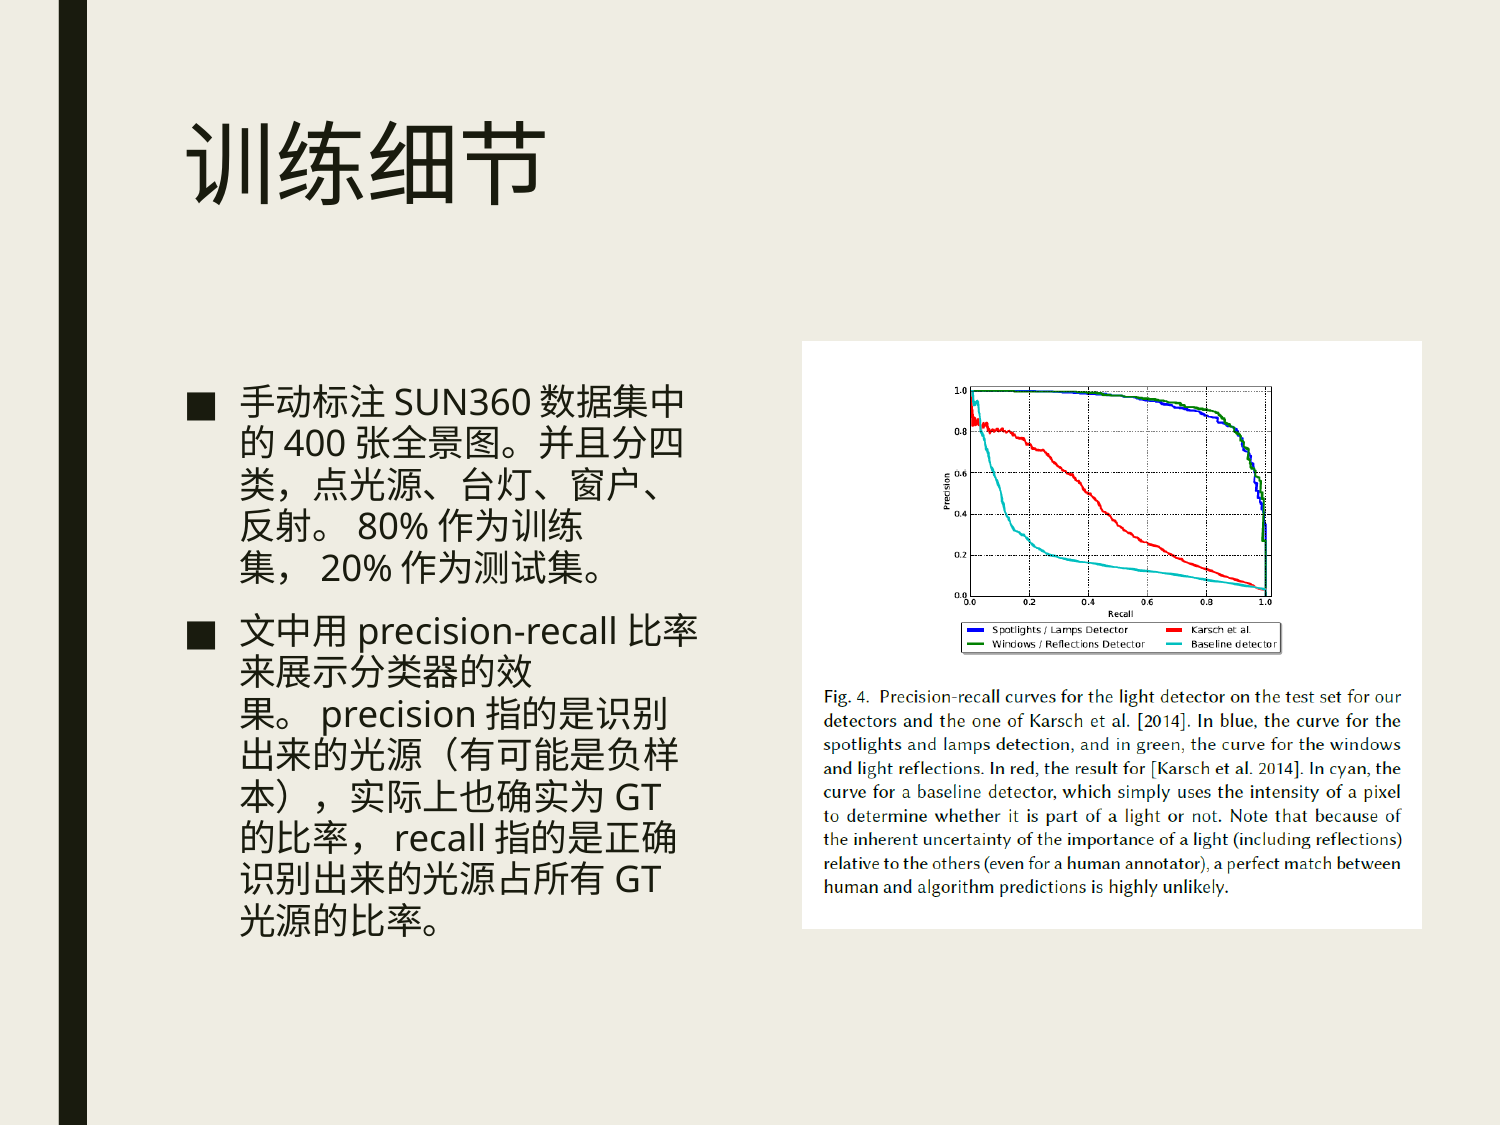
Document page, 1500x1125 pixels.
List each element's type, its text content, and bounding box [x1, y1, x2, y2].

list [802, 341, 1422, 929]
title 训练细节 [168, 112, 1351, 357]
list 手动标注SUN360数据集中的400张全景图。并且分四类，点光源、台灯、窗户、反射。80%作为训练集，20%作为测试集。 文中用precision-recall比率来展示分类器的效果。precision指的是识别出来的光源（有可能是负样本），实际上也确实为GT的比率，recall指的是正确识别出来的光源占所有GT光源的比率。 [168, 375, 716, 963]
